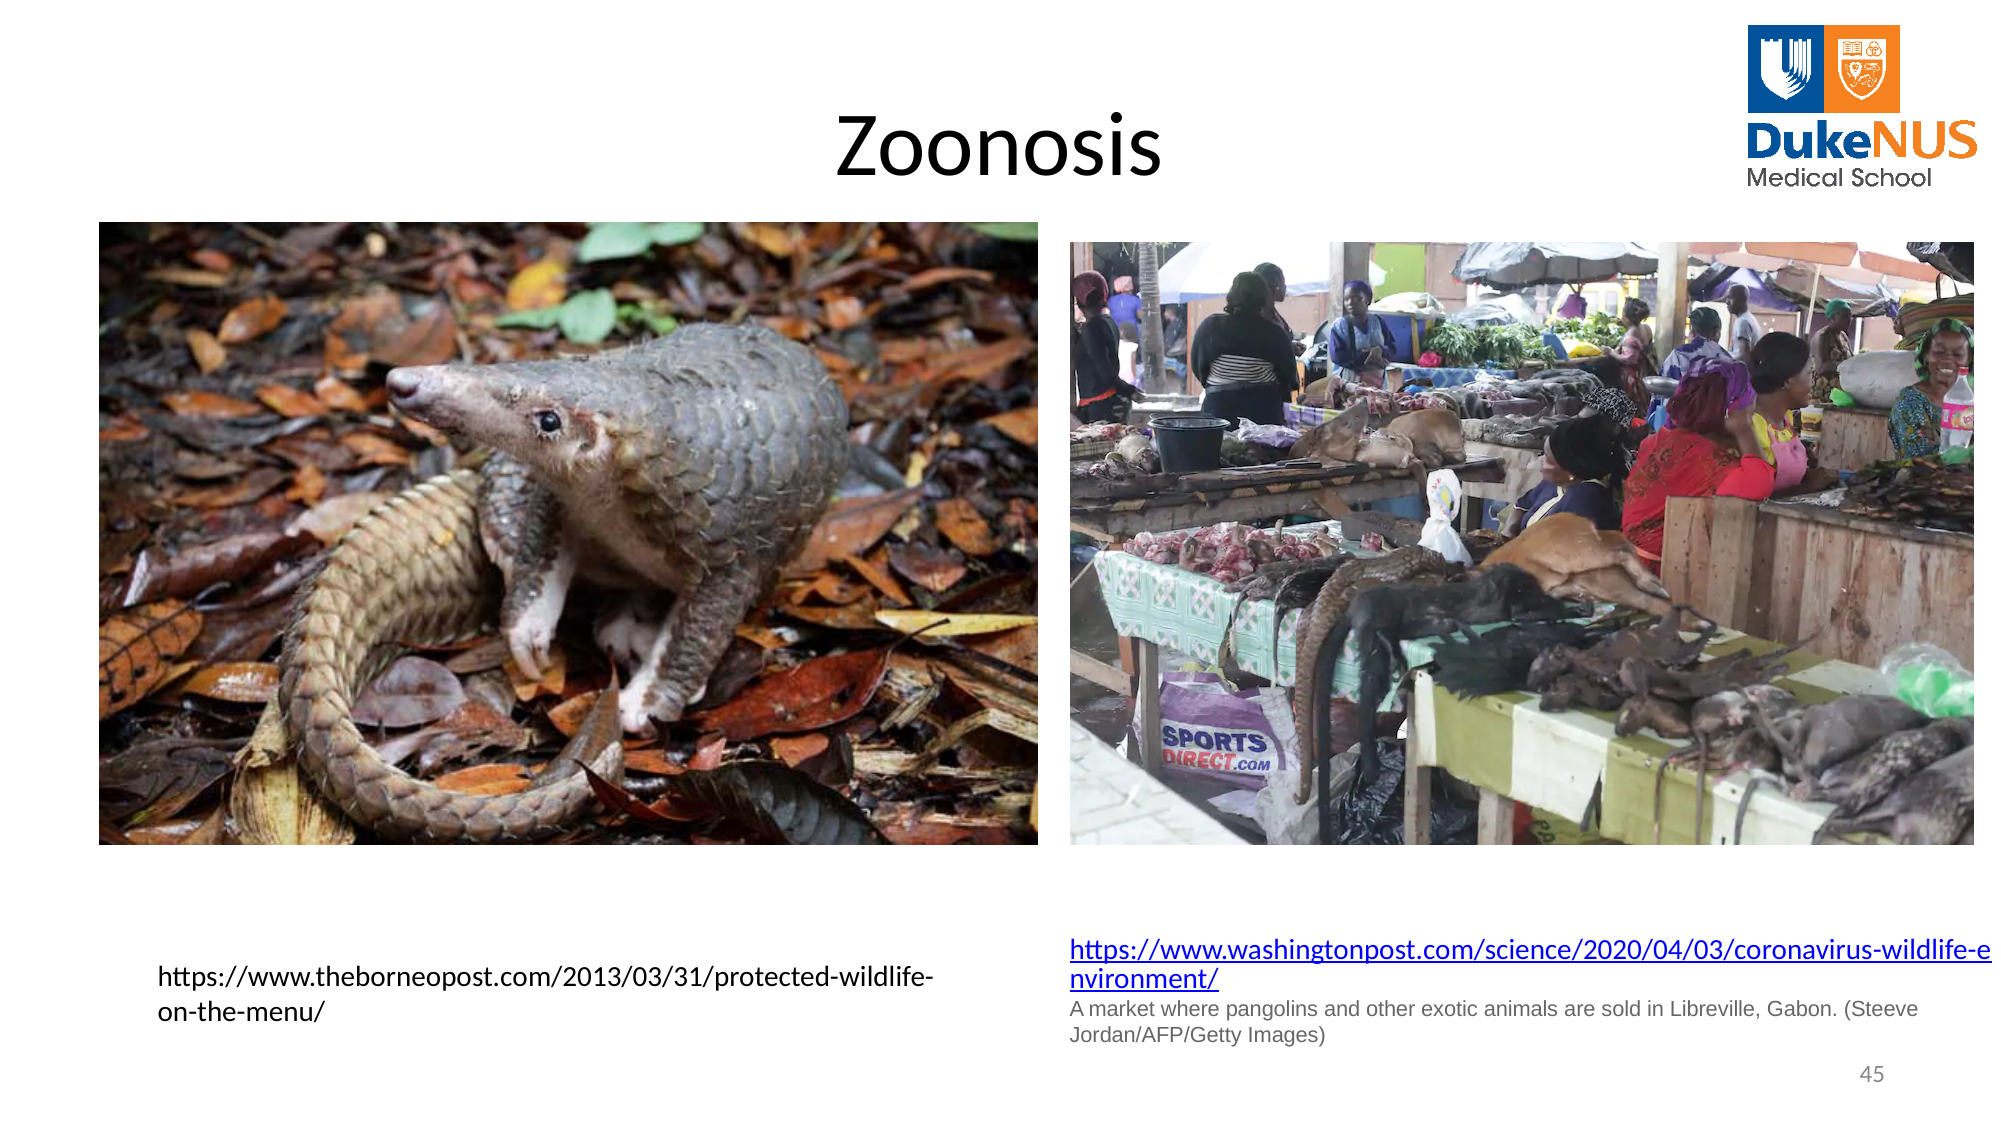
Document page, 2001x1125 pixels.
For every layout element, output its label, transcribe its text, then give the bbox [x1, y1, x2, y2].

text_box https://www.theborneopost.com/2013/03/31/protected-wildlife-on-the-menu/ [142, 942, 975, 1055]
title Zoonosis [99, 45, 1900, 233]
picture [1070, 242, 1974, 845]
picture [99, 222, 1038, 845]
picture [1737, 12, 1978, 189]
slide_number 45 [1433, 1042, 1900, 1103]
text_box https://www.washingtonpost.com/science/2020/04/03/coronavirus-wildlife-environment/ A market where pangolins and other exotic animals are sold in Libreville, Gabon. (Steeve Jordan/AFP/Getty Images) [1054, 915, 2000, 1027]
